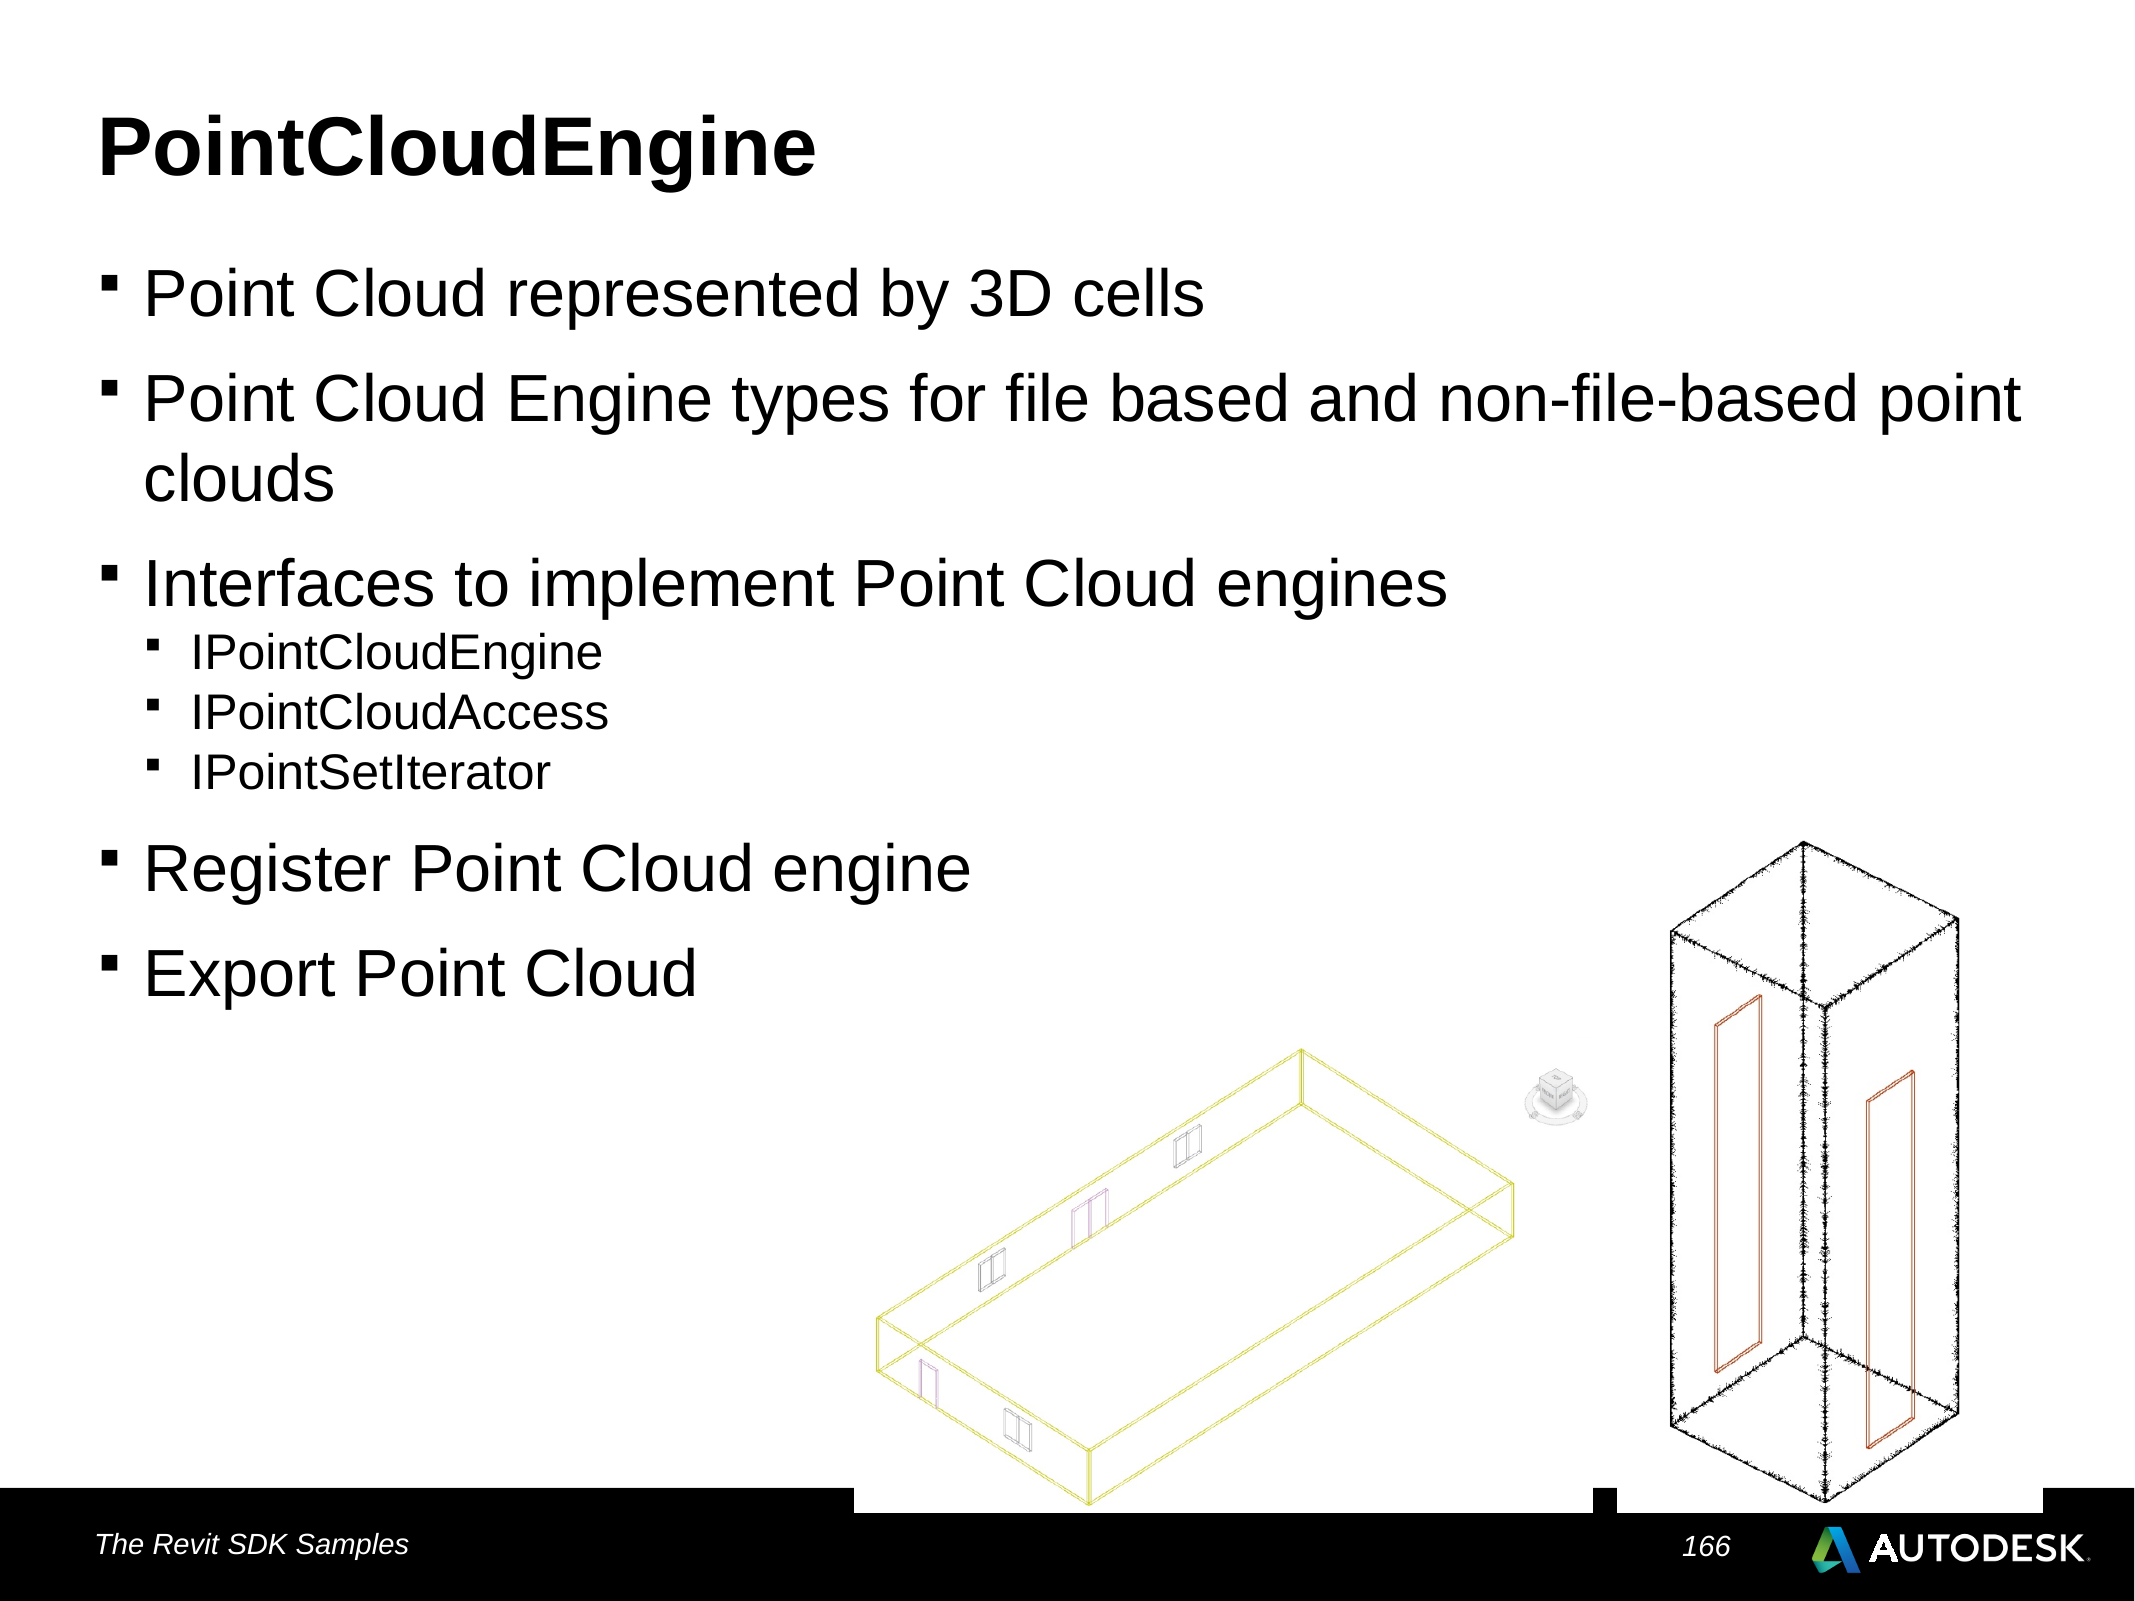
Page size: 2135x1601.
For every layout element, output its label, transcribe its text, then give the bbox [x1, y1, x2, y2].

list Point Cloud represented by 3D cells Point Cloud Engine types for file based and non-file-based point clouds Interfaces to implement Point Cloud engines IPointCloudEngine IPointCloudAccess IPointSetIterator Register Point Cloud engine Export Point Cloud [96, 249, 2028, 1464]
footer The Revit SDK Samples [79, 1500, 1393, 1586]
picture [0, 824, 2135, 1601]
title PointCloudEngine [96, 59, 2028, 226]
slide_number 166 [1667, 1522, 1768, 1588]
